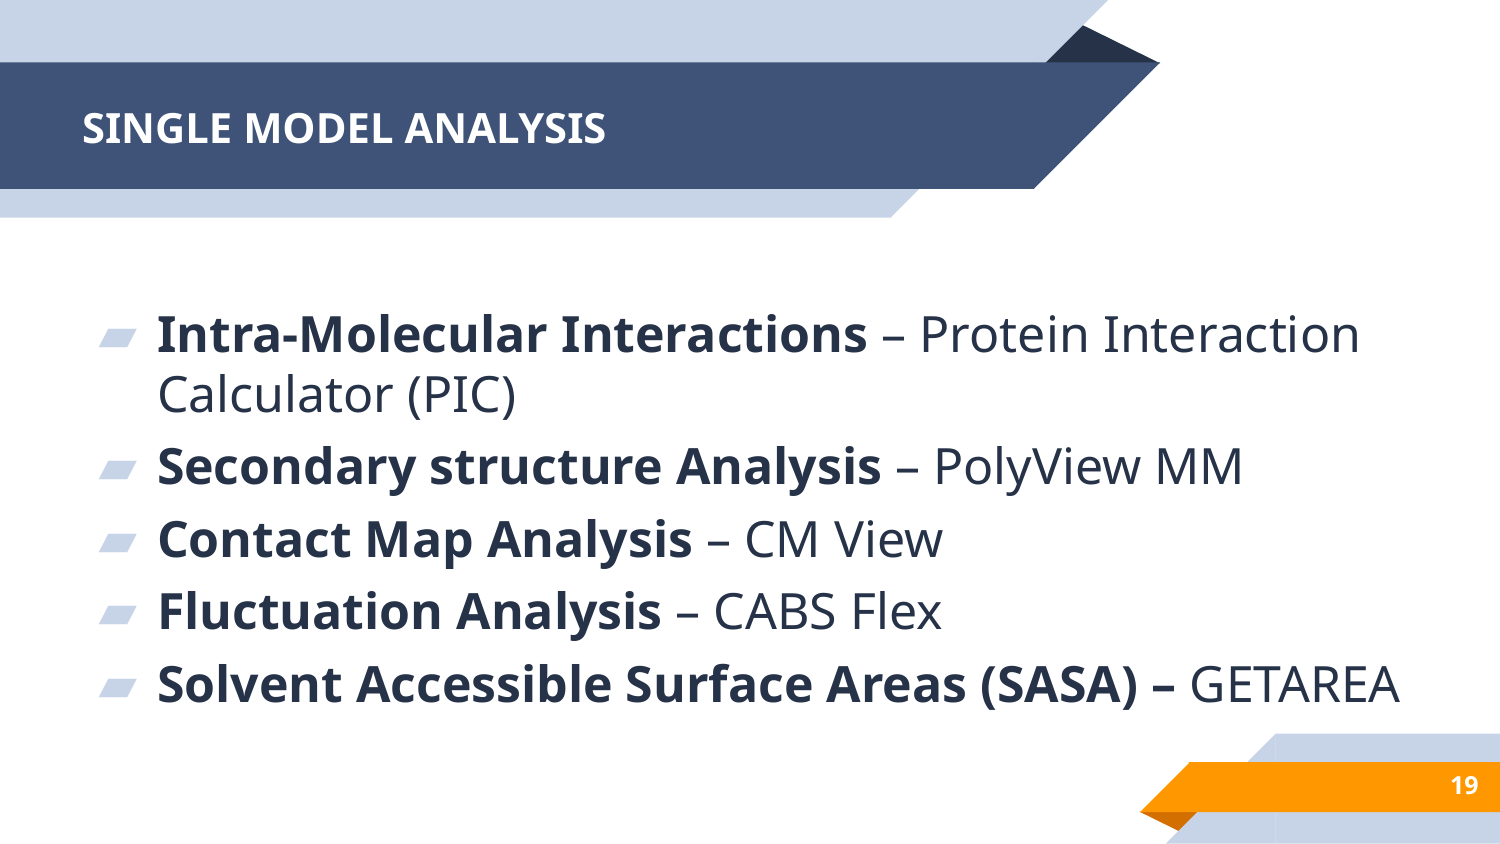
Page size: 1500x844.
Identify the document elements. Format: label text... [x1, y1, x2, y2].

list Intra-Molecular Interactions – Protein Interaction Calculator (PIC) Secondary structure Analysis – PolyView MM Contact Map Analysis – CM View Fluctuation Analysis – CABS Flex Solvent Accessible Surface Areas (SASA) – GETAREA [67, 287, 1433, 734]
slide_number 19 [1249, 760, 1494, 813]
title SINGLE MODEL ANALYSIS [67, 64, 930, 190]
